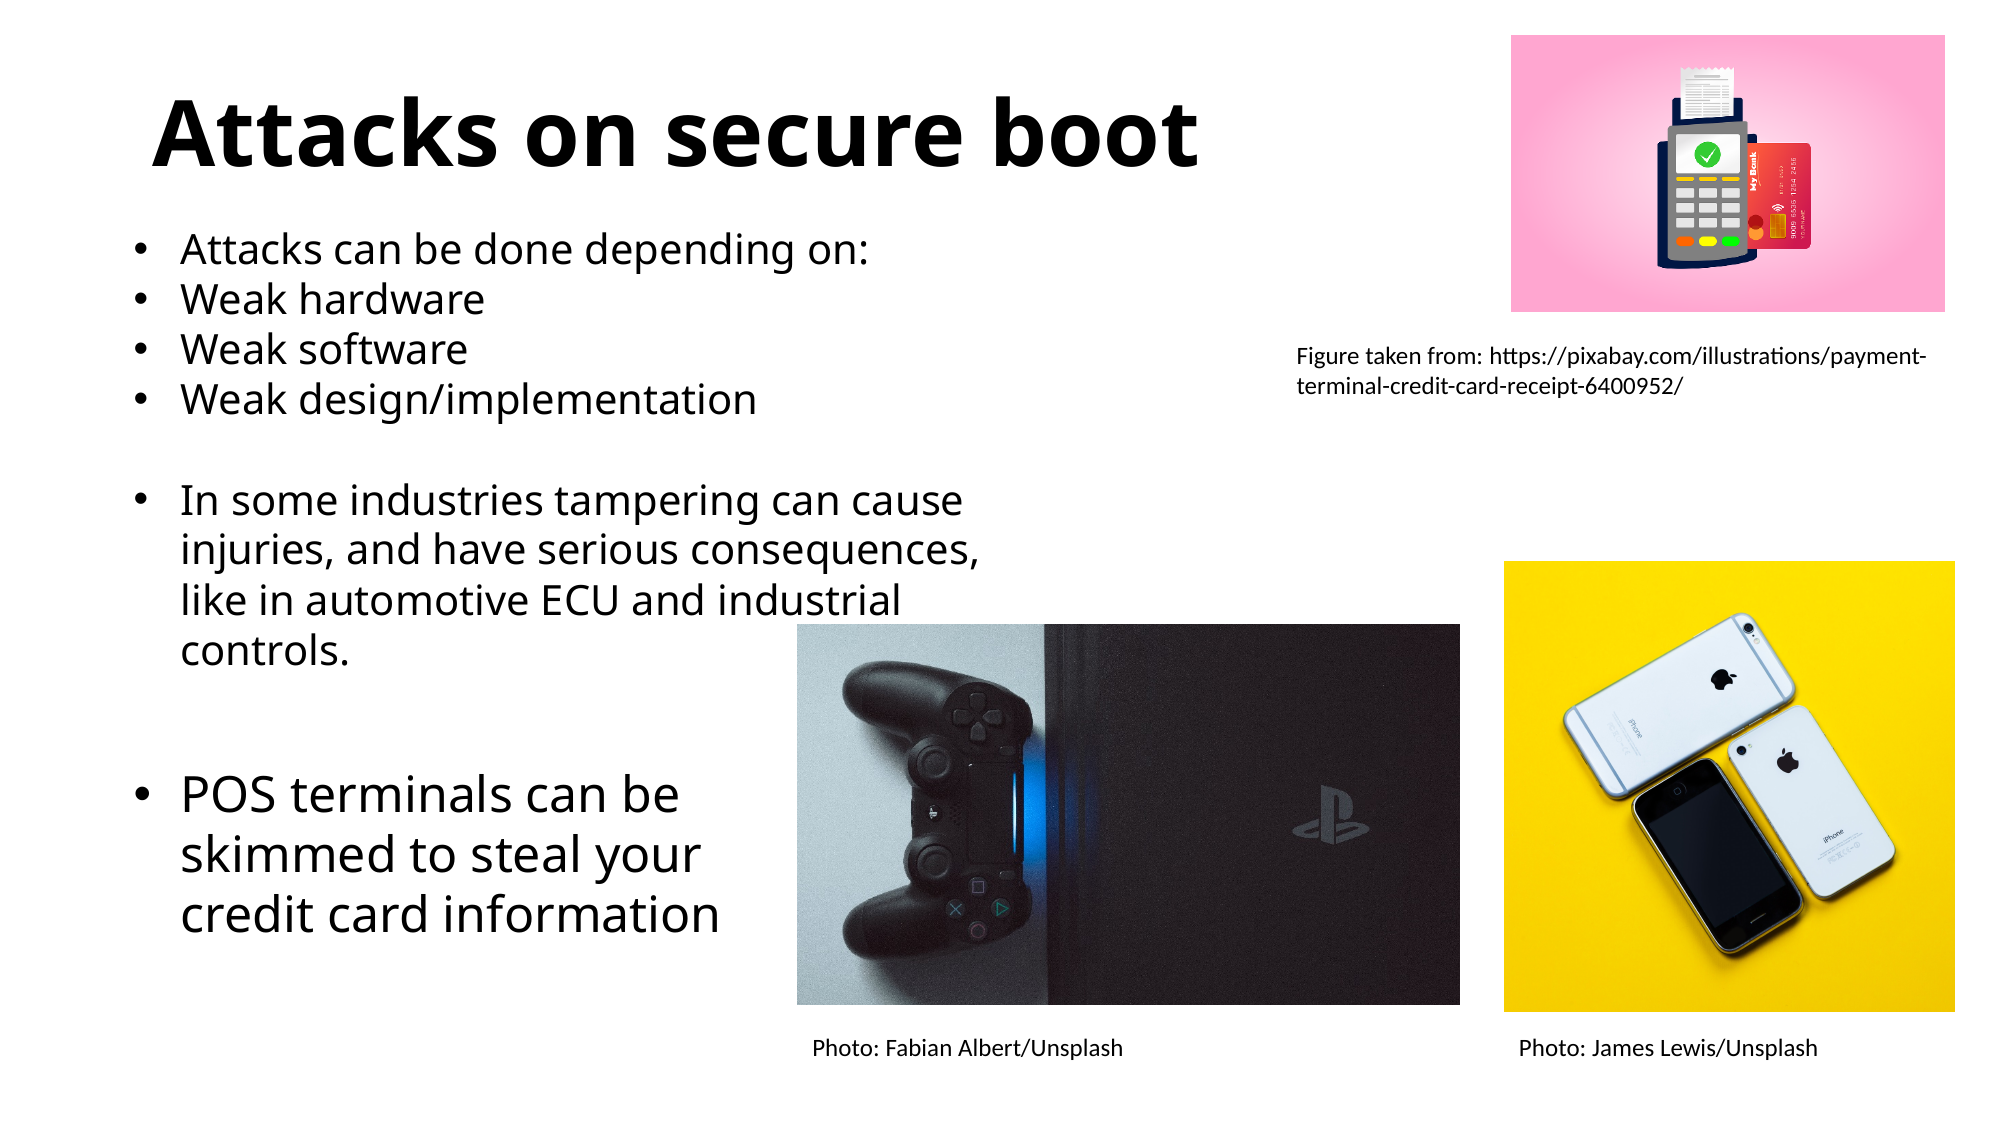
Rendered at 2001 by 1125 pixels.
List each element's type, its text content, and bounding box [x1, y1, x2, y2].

text_box Photo: Fabian Albert/Unsplash [797, 1023, 1446, 1069]
picture [1504, 561, 1955, 1012]
text_box Photo: James Lewis/Unsplash [1504, 1023, 2000, 1069]
picture [1511, 35, 1945, 312]
text_box POS terminals can be skimmed to steal your credit card information [118, 755, 797, 951]
text_box Figure taken from: https://pixabay.com/illustrations/payment-terminal-credit-card-receipt-6400952/ [1281, 332, 2000, 407]
title Attacks on secure boot [137, 28, 1863, 246]
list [797, 624, 1460, 1005]
text_box Attacks can be done depending on: Weak hardware Weak software Weak design/implementation In some industries tampering can cause injuries, and have serious consequences, like in automotive ECU and industrial controls. [118, 215, 1052, 726]
